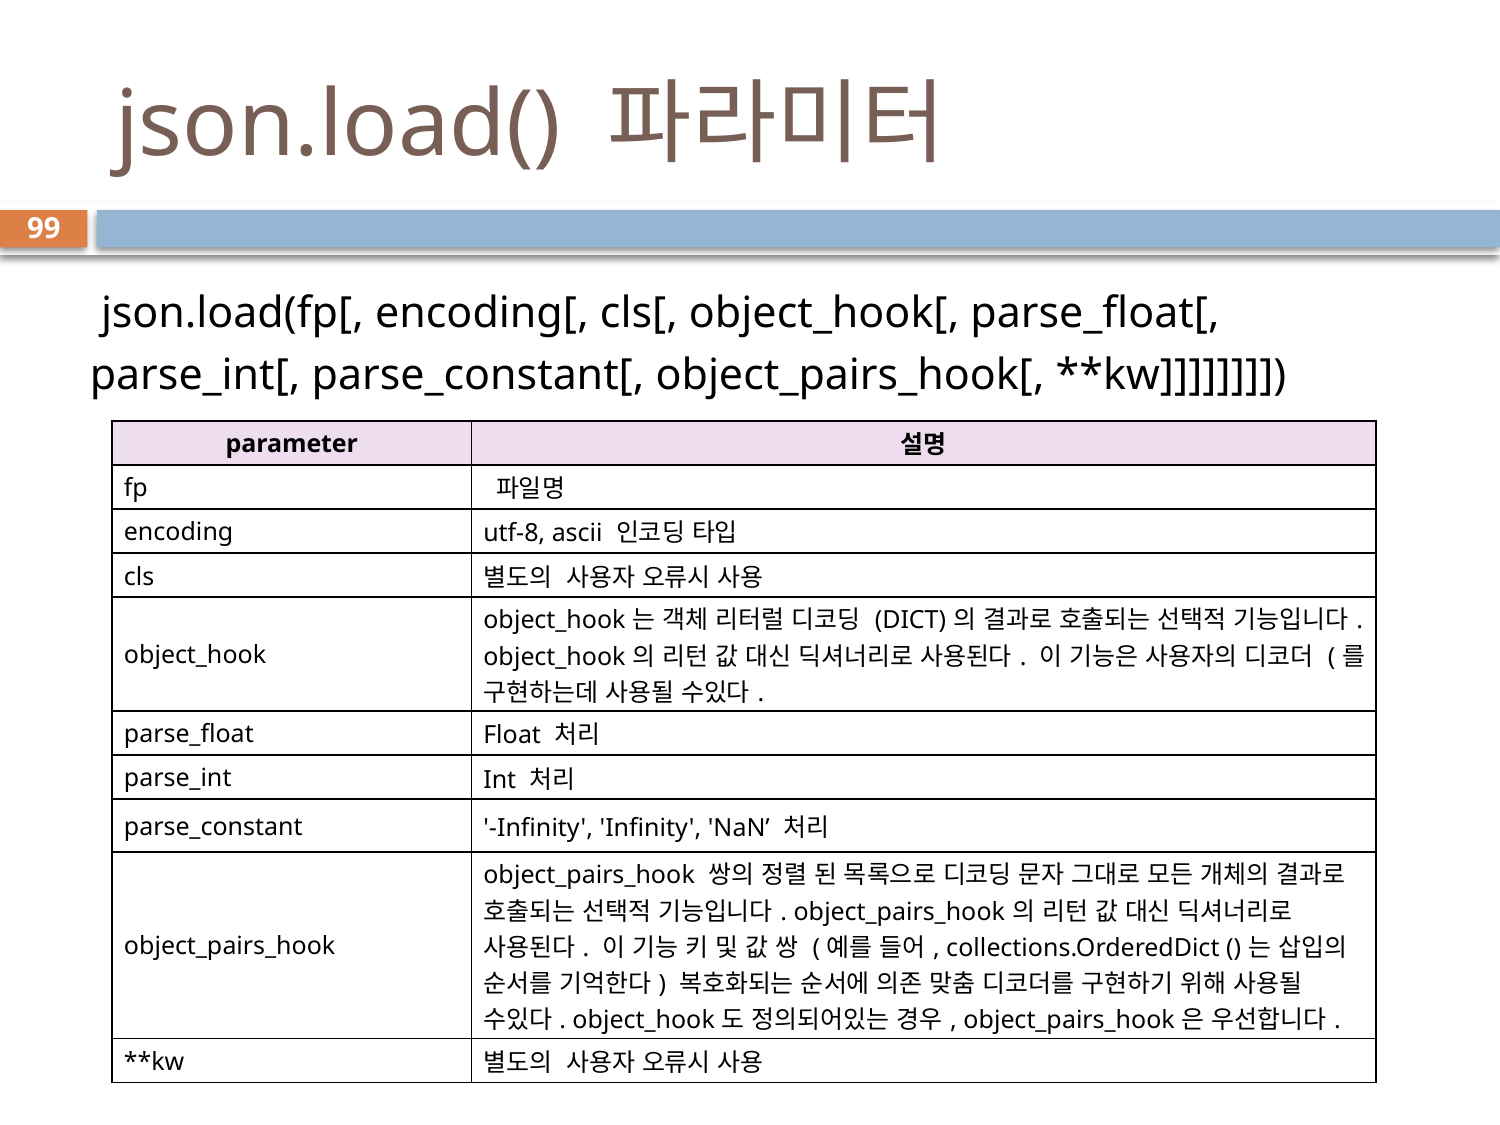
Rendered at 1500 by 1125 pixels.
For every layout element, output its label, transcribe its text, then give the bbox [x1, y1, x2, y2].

list json.load(fp[, encoding[, cls[, object_hook[, parse_float[, parse_int[, parse_constant[, object_pairs_hook[, **kw]]]]]]]]) [75, 267, 1425, 409]
table_cell object_hook는 객체 리터럴 디코딩 (DICT)의 결과로 호출되는 선택적 기능입니다. object_hook의 리턴 값 대신 딕셔너리로 사용된다. 이 기능은 사용자의 디코더 (를 구현하는데 사용될 수있다. [472, 598, 1375, 710]
table_cell 별도의 사용자 오류시 사용 [472, 1039, 1375, 1082]
table_cell **kw [113, 1039, 471, 1082]
table_cell cls [113, 554, 471, 596]
table_header 설명 [472, 422, 1375, 464]
table_cell parse_int [113, 756, 471, 798]
table_cell parse_float [113, 712, 471, 754]
table_cell 파일명 [472, 466, 1375, 508]
table_cell object_hook [113, 598, 471, 710]
table_cell object_pairs_hook [113, 853, 471, 1038]
table_cell Float 처리 [472, 712, 1375, 754]
slide_number 99 [0, 208, 88, 249]
table_cell encoding [113, 510, 471, 552]
table_cell 별도의 사용자 오류시 사용 [472, 554, 1375, 596]
table_cell '-Infinity', 'Infinity', 'NaN’ 처리 [472, 800, 1375, 851]
table_cell parse_constant [113, 800, 471, 851]
table_cell utf-8, ascii 인코딩 타입 [472, 510, 1375, 552]
table_cell fp [113, 466, 471, 508]
table_cell Int 처리 [472, 756, 1375, 798]
table_cell object_pairs_hook 쌍의 정렬 된 목록으로 디코딩 문자 그대로 모든 개체의 결과로 호출되는 선택적 기능입니다. object_pairs_hook의 리턴 값 대신 딕셔너리로 사용된다. 이 기능 키 및 값 쌍 (예를 들어, collections.OrderedDict ()는 삽입의 순서를 기억한다) 복호화되는 순서에 의존 맞춤 디코더를 구현하기 위해 사용될 수있다. object_hook도 정의되어있는 경우, object_pairs_hook은 우선합니다. [472, 853, 1375, 1038]
title json.load() 파라미터 [100, 37, 1438, 200]
table_header parameter [113, 422, 471, 464]
